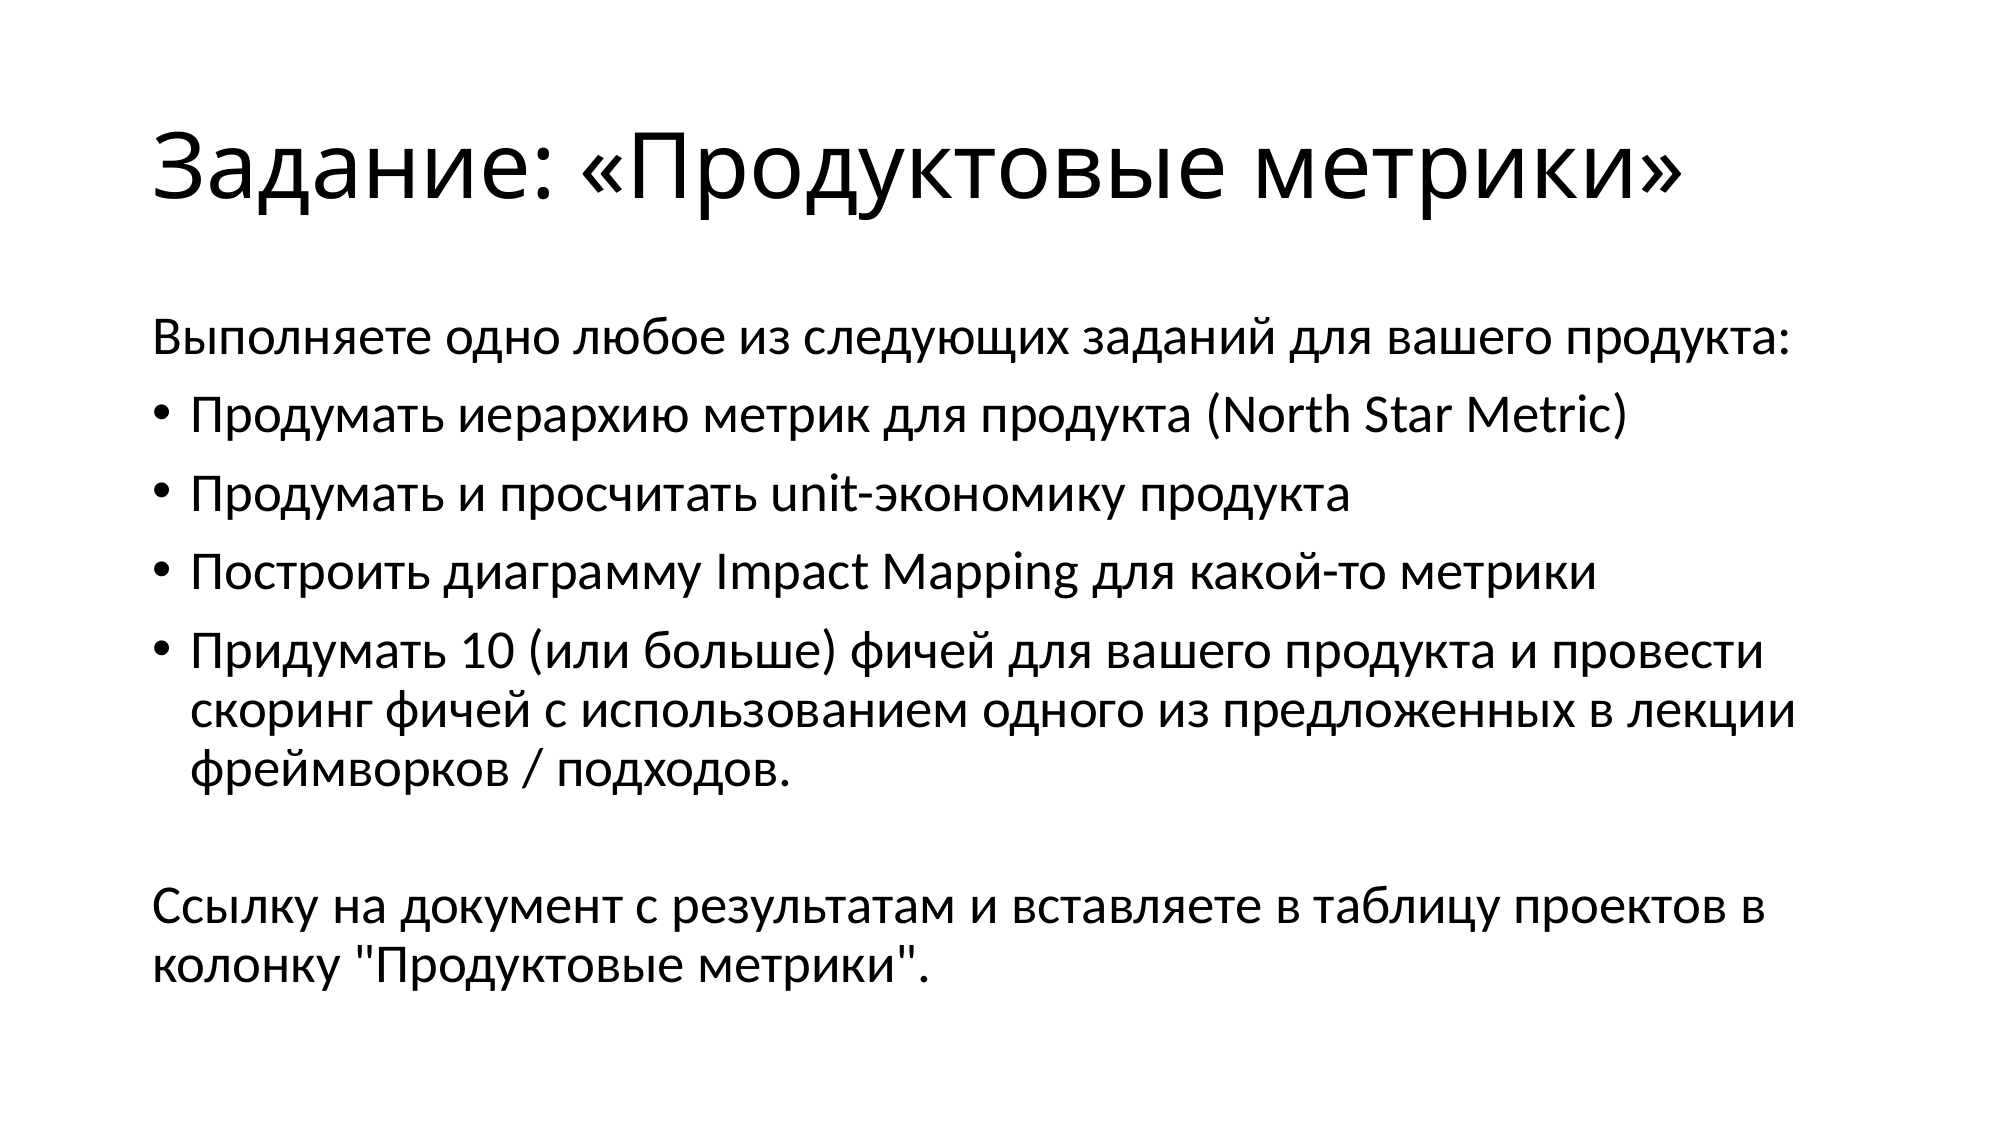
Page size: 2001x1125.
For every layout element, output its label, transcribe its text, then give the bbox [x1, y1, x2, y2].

list Выполняете одно любое из следующих заданий для вашего продукта: Продумать иерархию метрик для продукта (North Star Metric) Продумать и просчитать unit-экономику продукта Построить диаграмму Impact Mapping для какой-то метрики Придумать 10 (или больше) фичей для вашего продукта и провести скоринг фичей с использованием одного из предложенных в лекции фреймворков / подходов. Ссылку на документ с результатам и вставляете в таблицу проектов в колонку "Продуктовые метрики". [137, 299, 1863, 1014]
title Задание: «Продуктовые метрики» [137, 59, 1863, 278]
